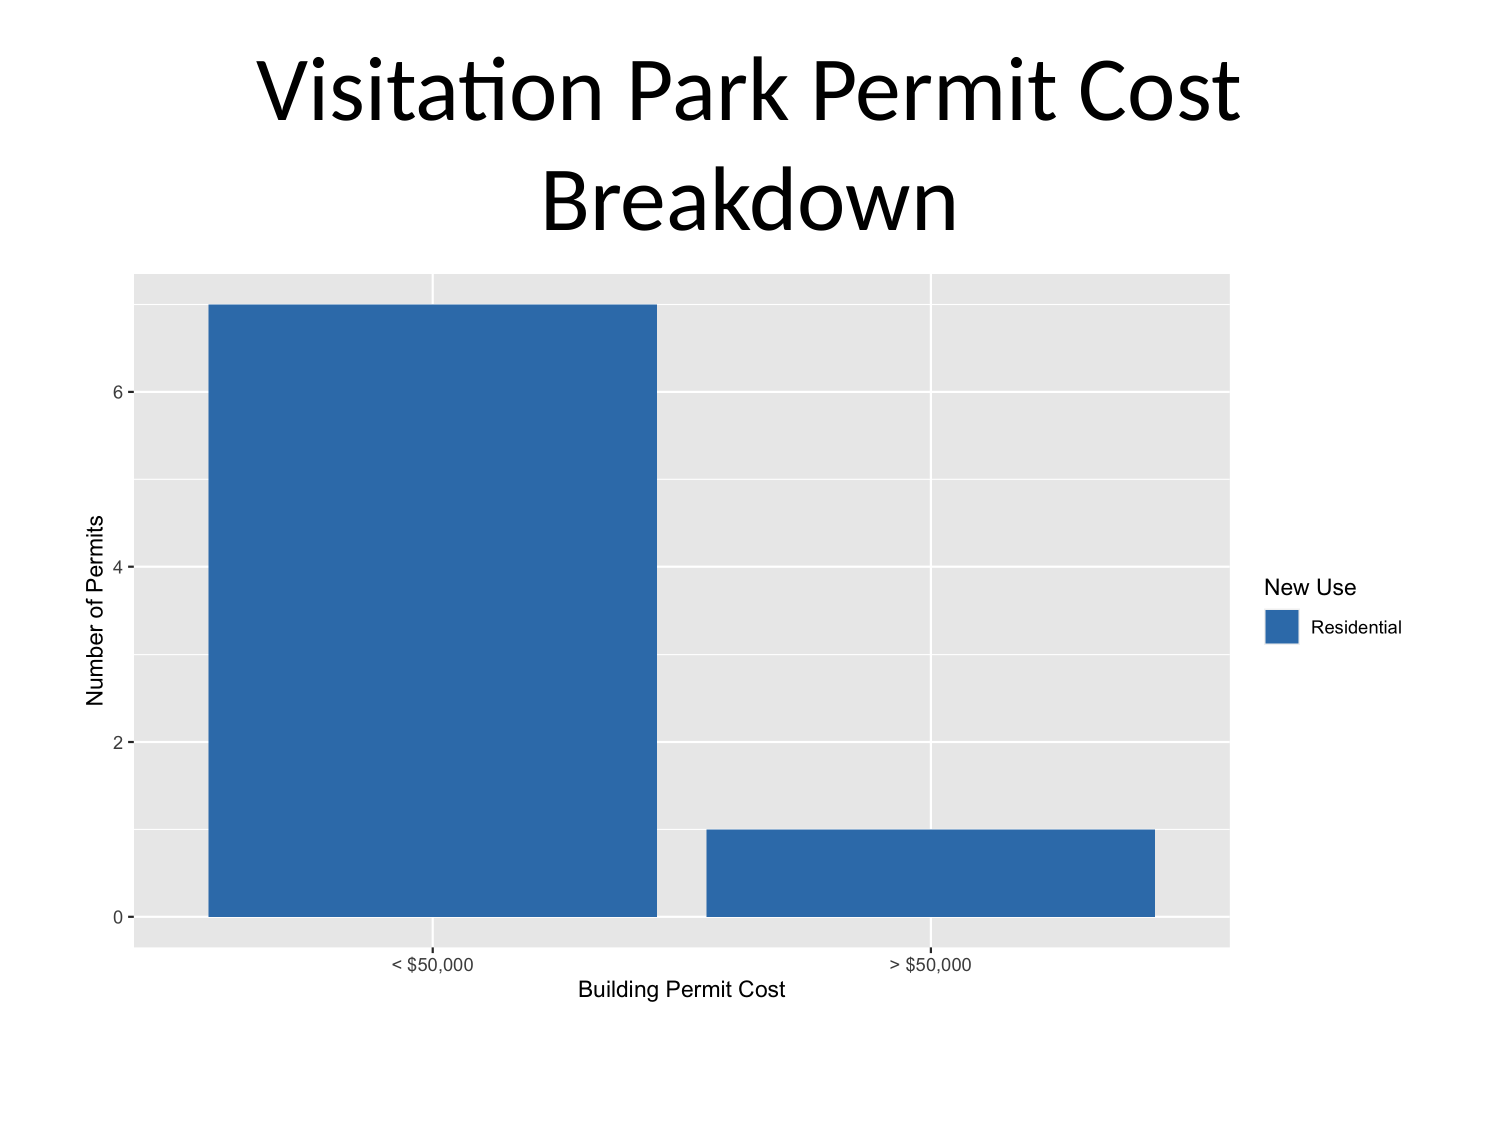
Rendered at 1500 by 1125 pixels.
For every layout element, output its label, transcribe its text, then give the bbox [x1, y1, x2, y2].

title Visitation Park Permit Cost Breakdown [75, 45, 1425, 233]
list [74, 262, 1426, 1013]
